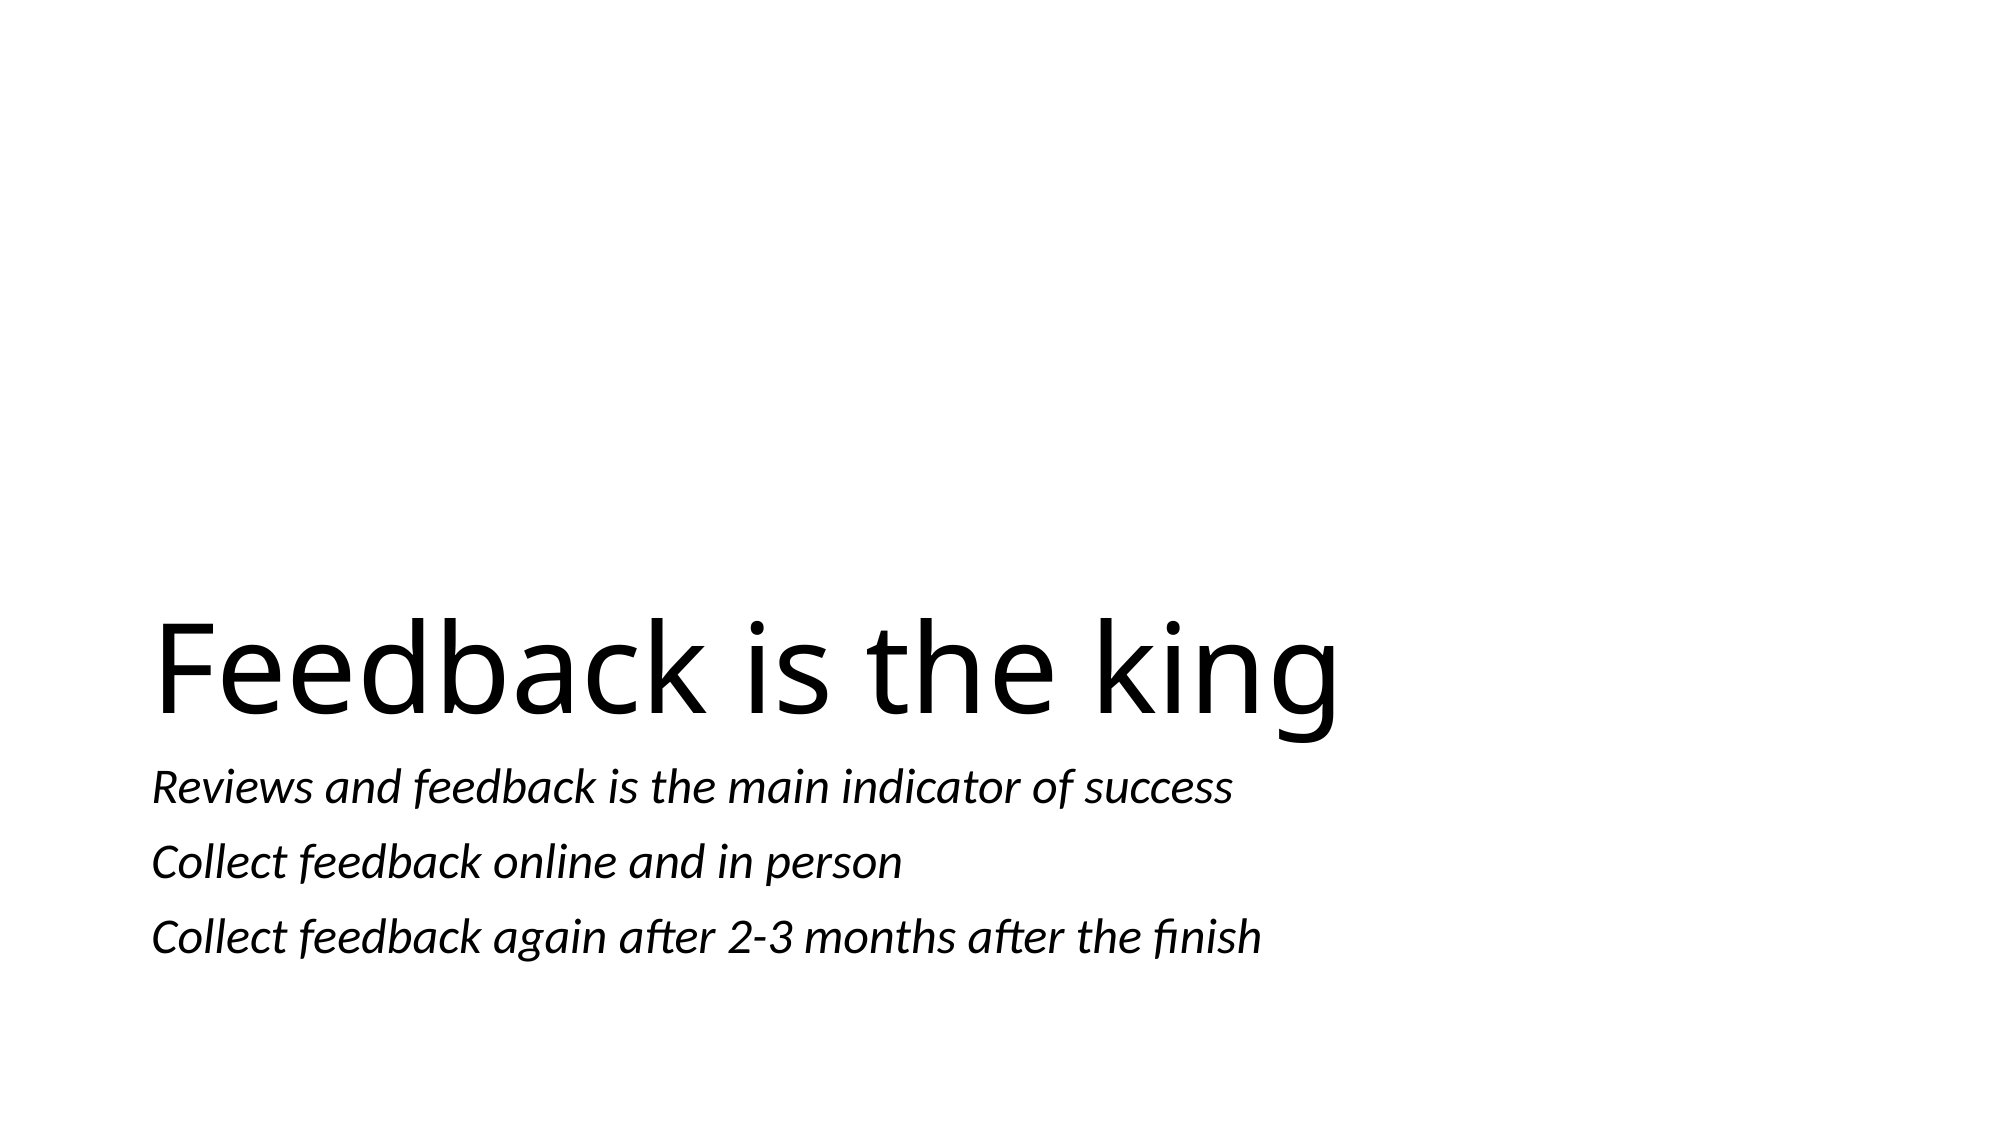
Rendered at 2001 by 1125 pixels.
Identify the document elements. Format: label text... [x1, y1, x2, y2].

list Reviews and feedback is the main indicator of success Collect feedback online and in person Collect feedback again after 2-3 months after the finish [136, 752, 1862, 999]
title Feedback is the king [136, 280, 1862, 749]
